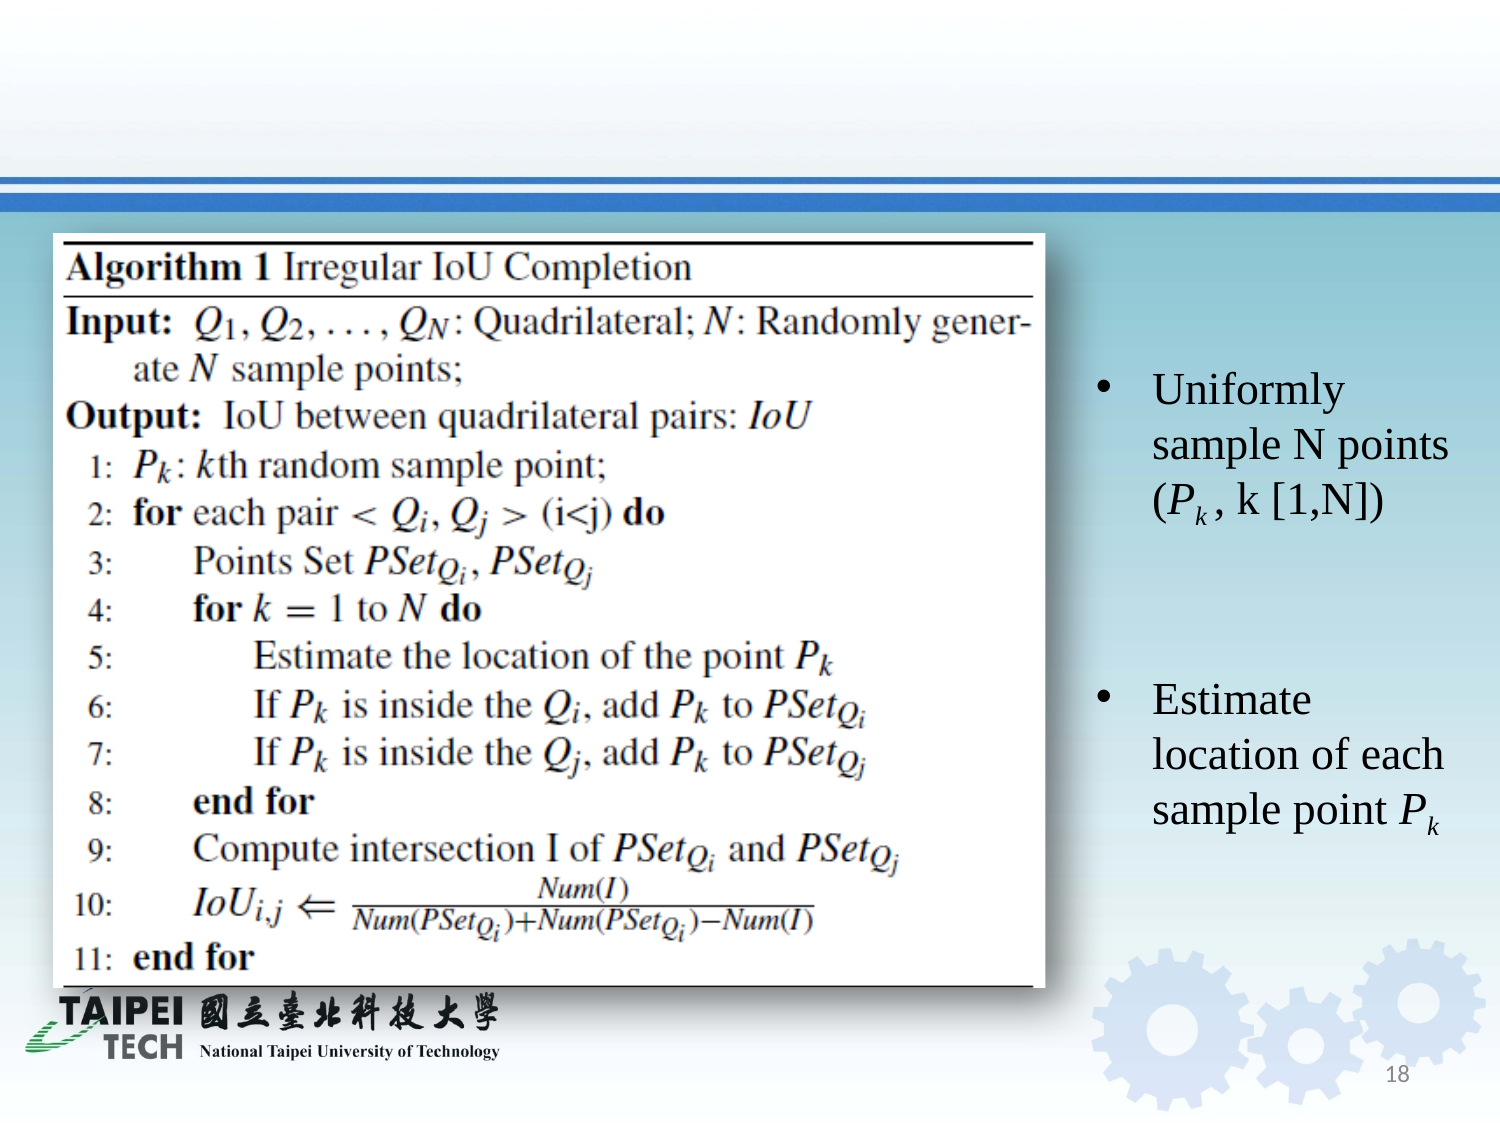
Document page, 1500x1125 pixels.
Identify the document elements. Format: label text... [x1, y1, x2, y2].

picture [0, 0, 1500, 1125]
slide_number 18 [1074, 1042, 1425, 1103]
